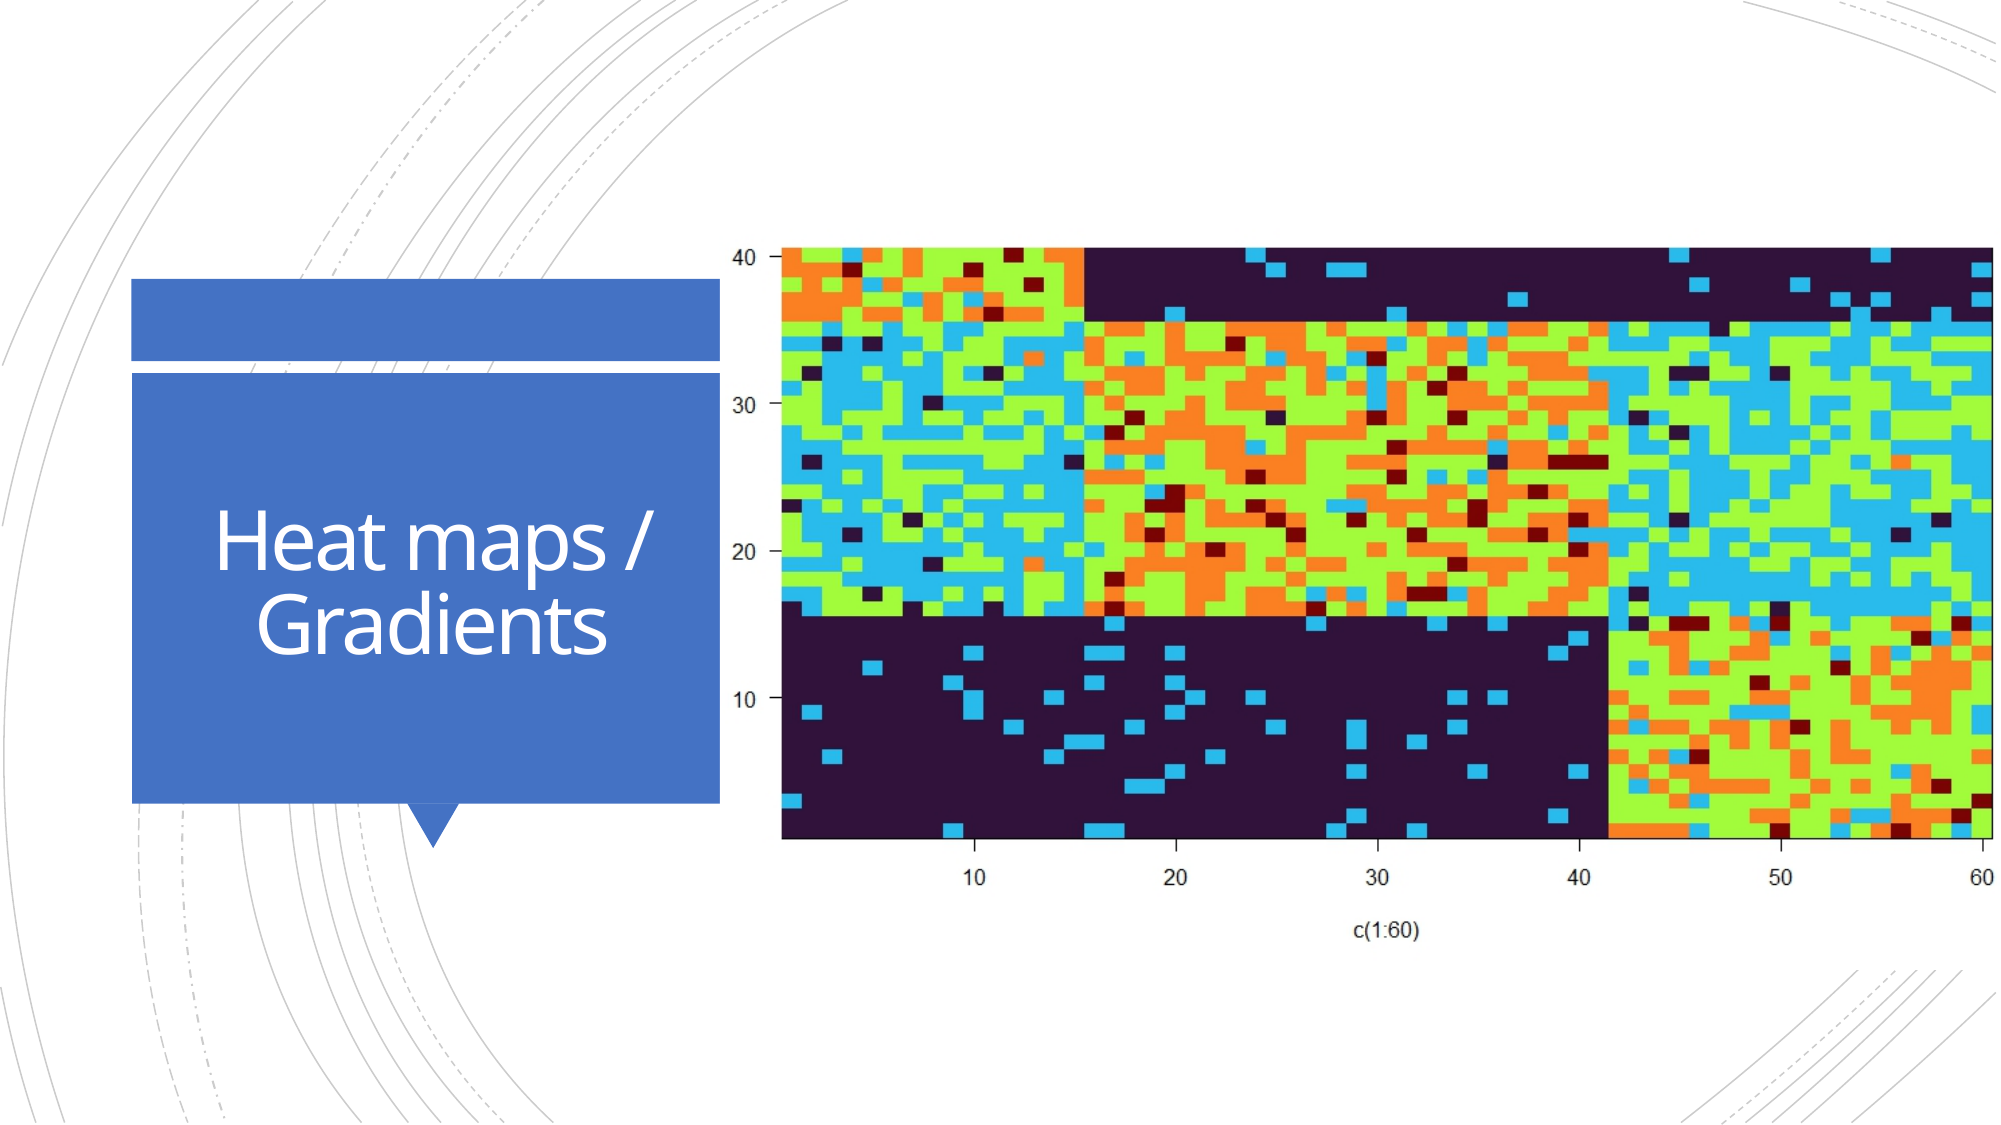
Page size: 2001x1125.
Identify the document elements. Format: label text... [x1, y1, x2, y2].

picture [719, 143, 2000, 970]
title Heat maps / Gradients [145, 385, 719, 789]
